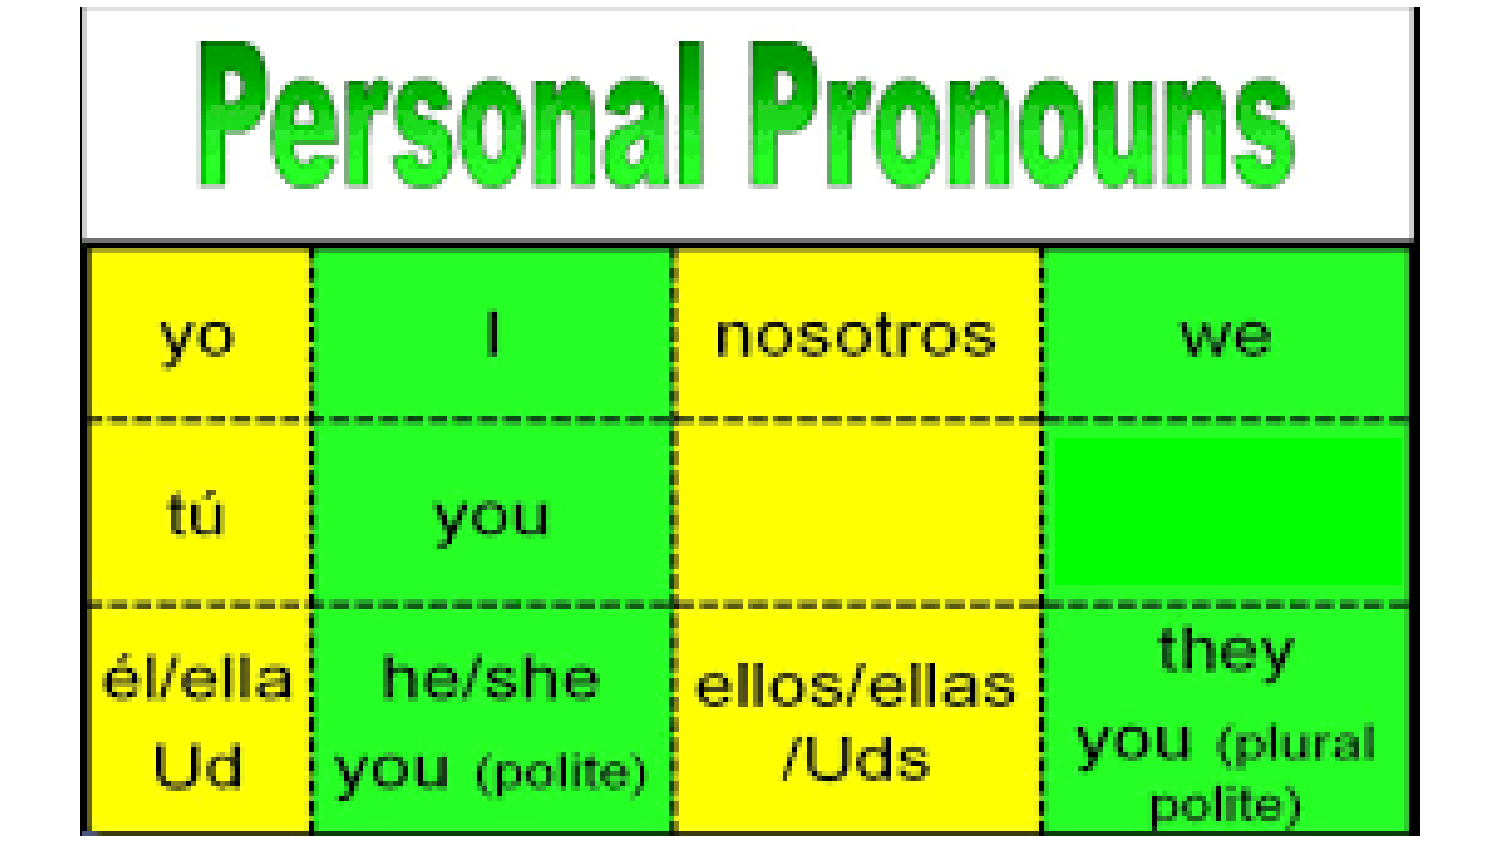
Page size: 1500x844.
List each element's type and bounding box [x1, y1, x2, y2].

picture [79, 7, 1421, 837]
